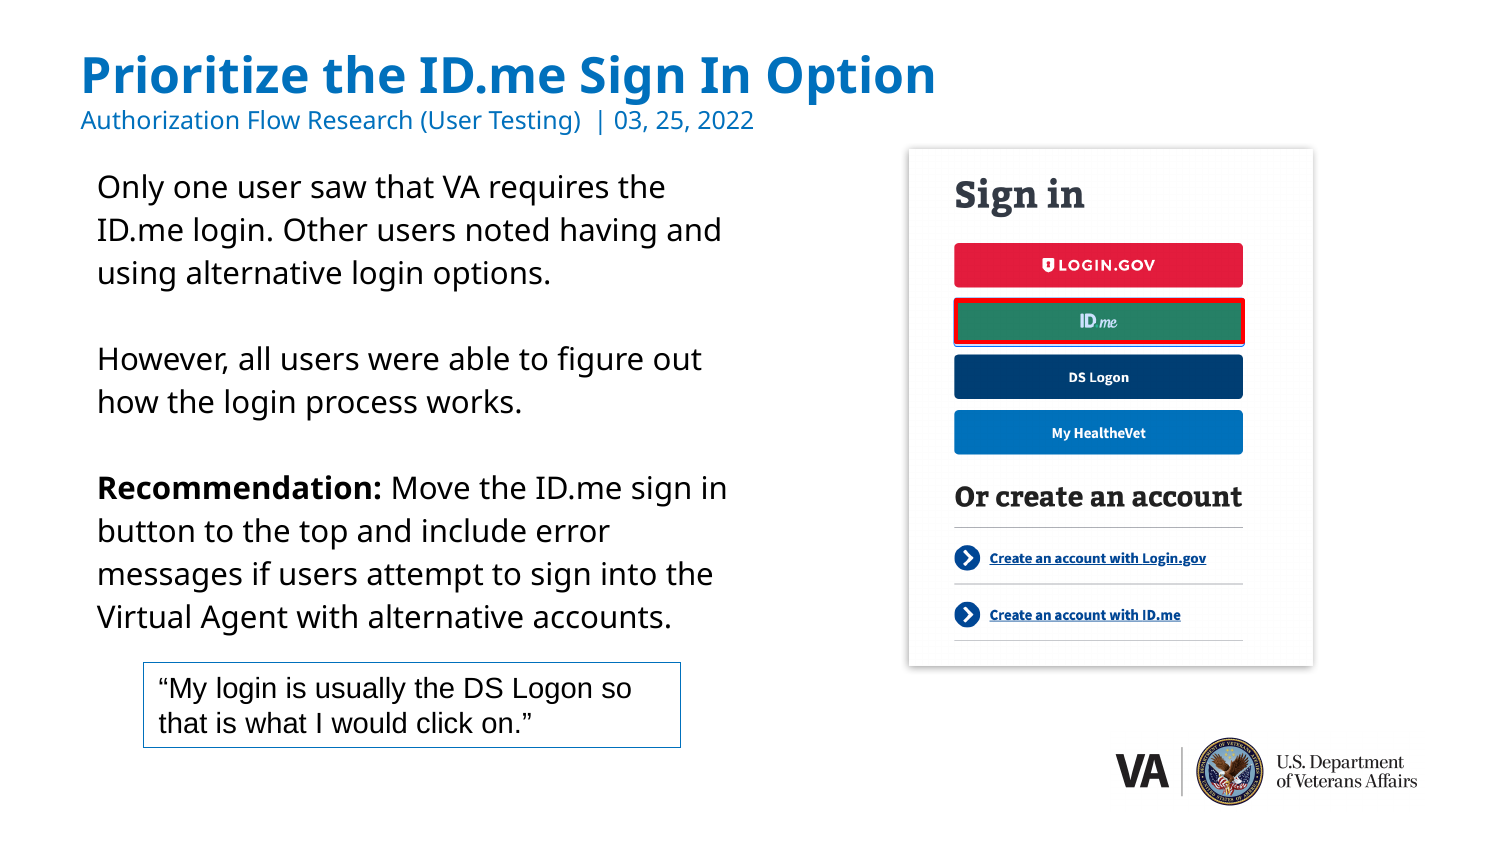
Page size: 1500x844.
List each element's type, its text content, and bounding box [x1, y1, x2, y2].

picture [1109, 731, 1426, 812]
text_box “My login is usually the DS Logon so that is what I would click on.” [143, 662, 681, 748]
title Authorization Flow Research (User Testing) | 03, 25, 2022 [75, 99, 1439, 141]
text_box Only one user saw that VA requires the ID.me login. Other users noted having and using alternative login options. However, all users were able to figure out how the login process works. Recommendation: Move the ID.me sign in button to the top and include error messages if users attempt to sign into the Virtual Agent with alternative accounts. [74, 150, 750, 643]
title Prioritize the ID.me Sign In Option [75, 37, 1313, 99]
picture [909, 149, 1313, 667]
